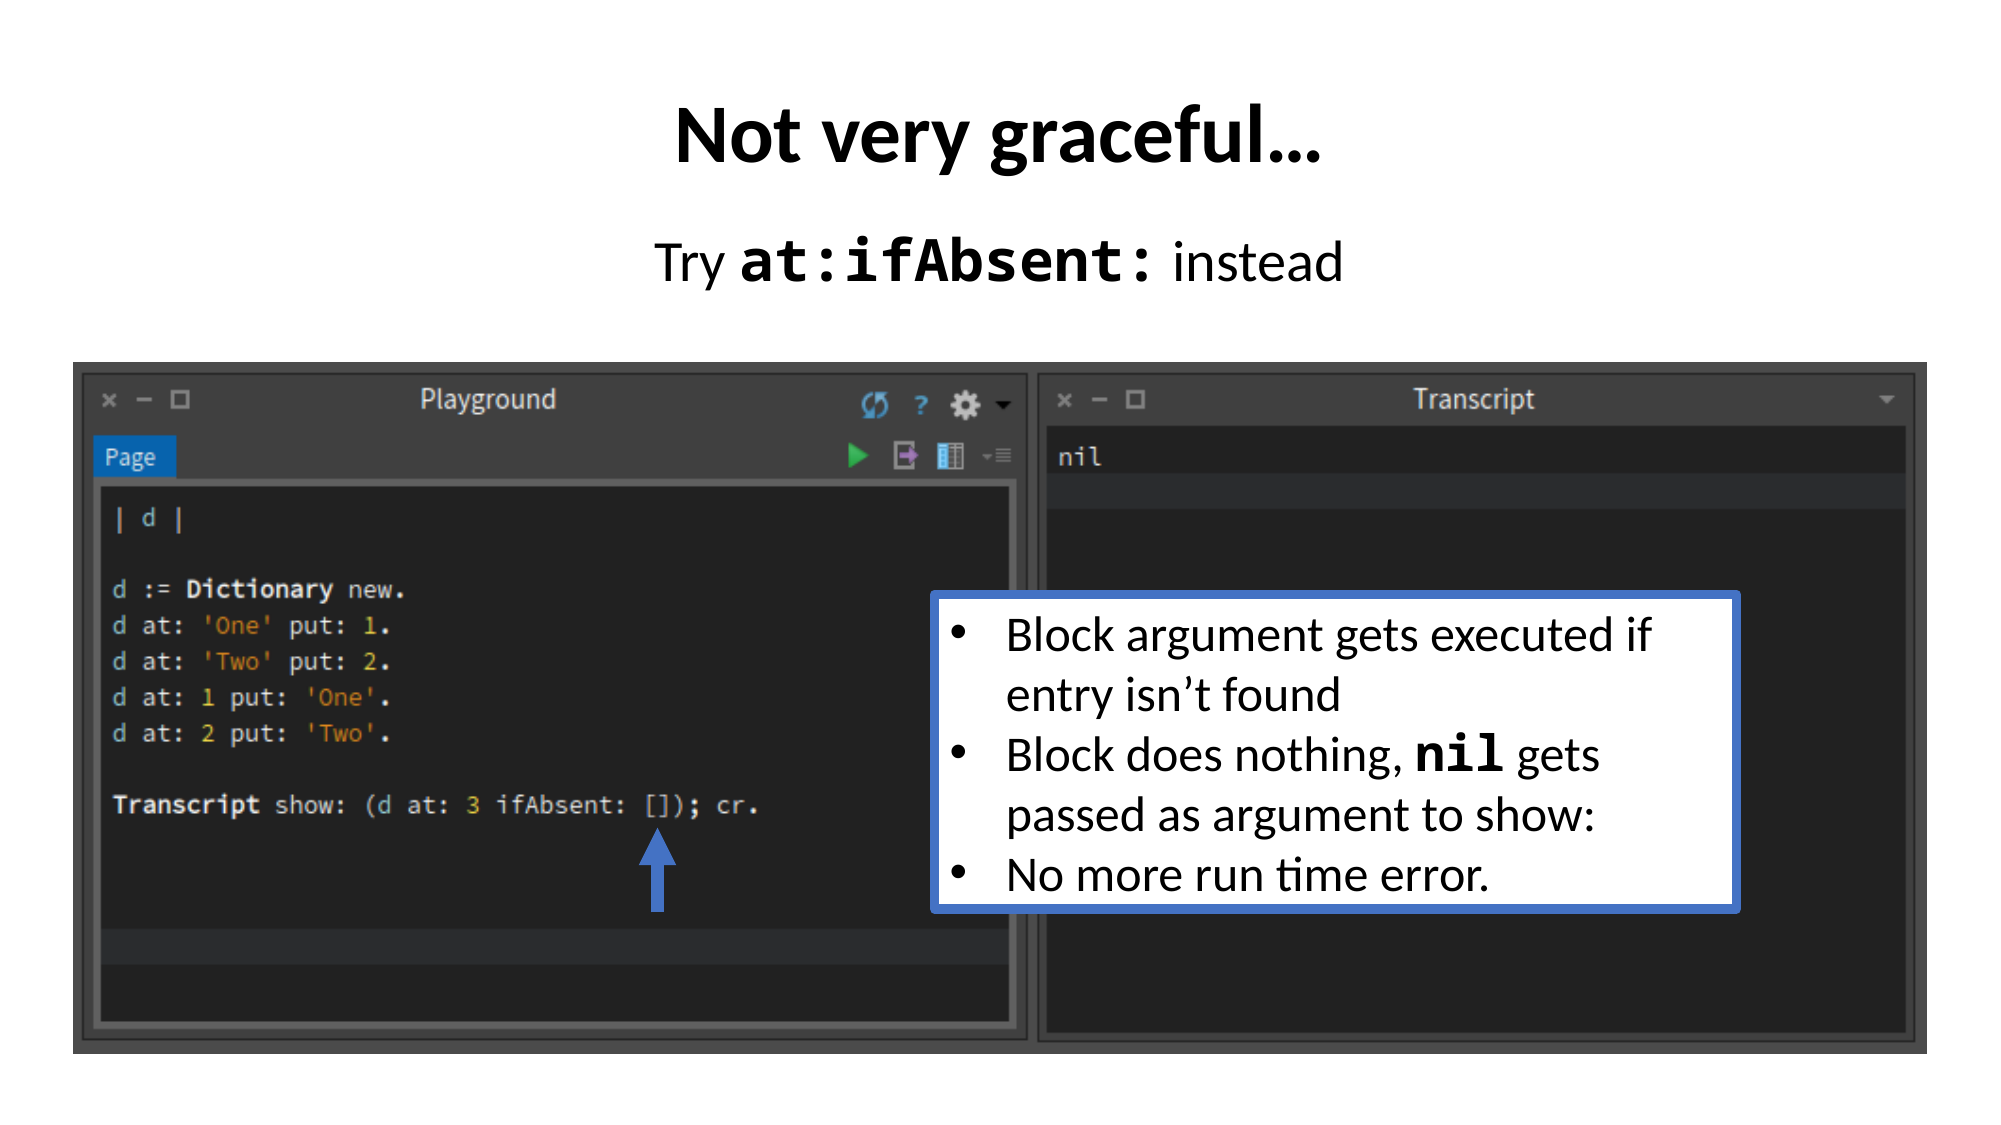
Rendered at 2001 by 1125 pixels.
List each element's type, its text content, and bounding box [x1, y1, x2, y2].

picture [73, 362, 1927, 1054]
text_box Try at:ifAbsent: instead [396, 215, 1604, 300]
text_box Not very graceful… [302, 71, 1698, 187]
